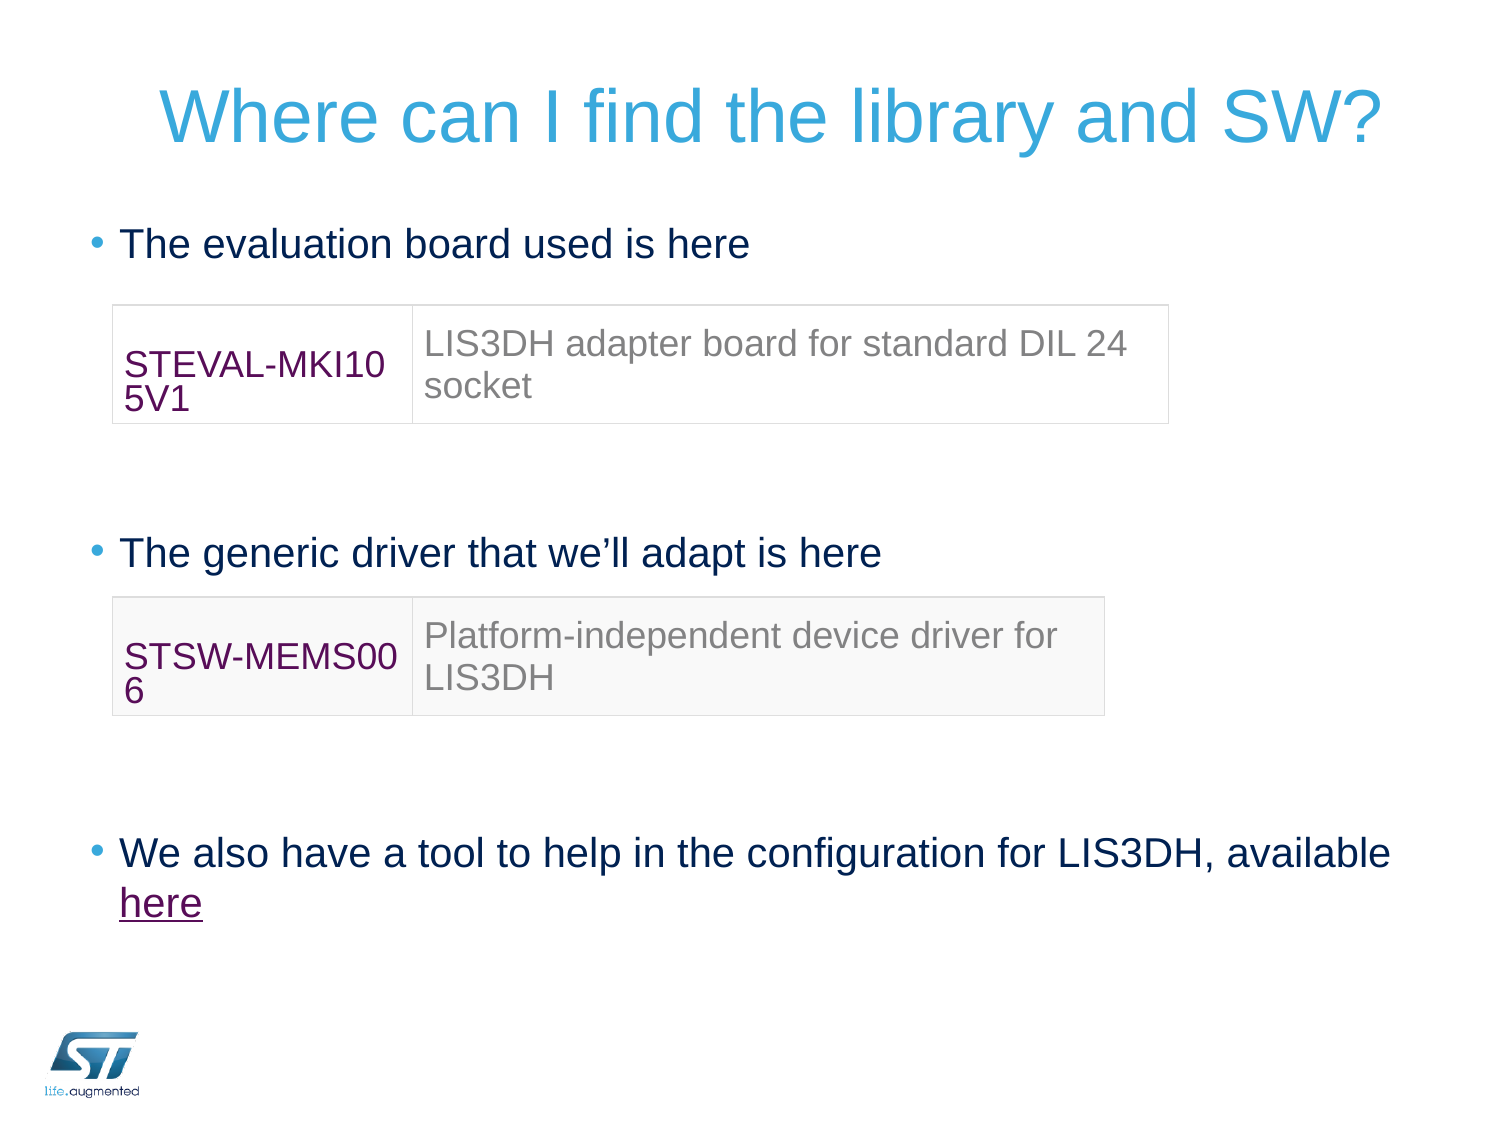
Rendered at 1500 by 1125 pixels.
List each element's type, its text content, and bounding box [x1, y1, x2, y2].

table_header STEVAL-MKI105V1 [113, 306, 412, 423]
picture [37, 1022, 147, 1104]
table_header Platform-independent device driver for LIS3DH [413, 598, 1104, 715]
table_header STSW-MEMS006 [113, 598, 412, 715]
title Where can I find the library and SW? [75, 19, 1400, 207]
table_header LIS3DH adapter board for standard DIL 24 socket [413, 306, 1168, 423]
list The evaluation board used is here The generic driver that we’ll adapt is here We also have a tool to help in the configuration for LIS3DH, available here [75, 209, 1425, 889]
